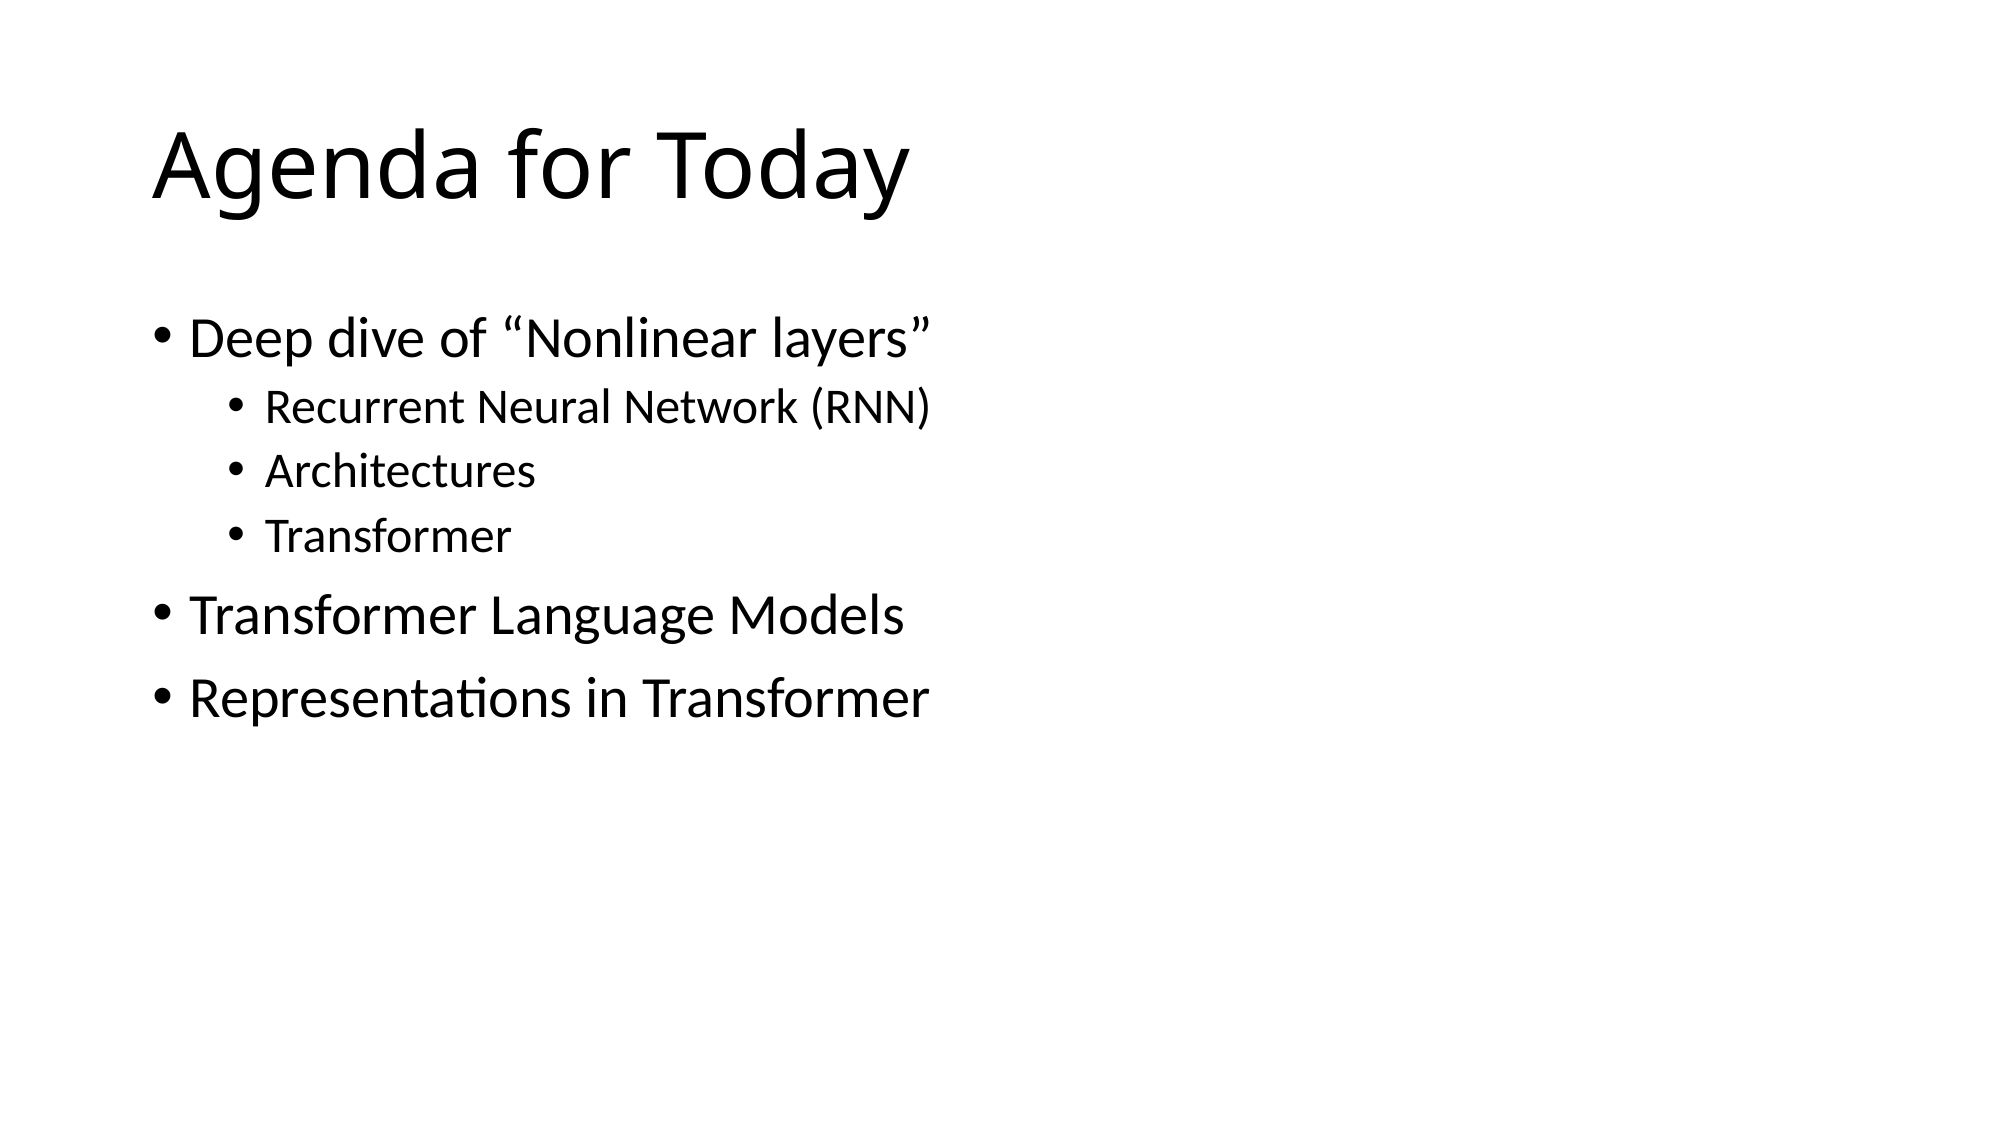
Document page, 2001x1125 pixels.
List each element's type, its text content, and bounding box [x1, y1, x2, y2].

list Deep dive of “Nonlinear layers” Recurrent Neural Network (RNN) Architectures Transformer Transformer Language Models Representations in Transformer [137, 299, 1863, 1014]
title Agenda for Today [137, 59, 1863, 278]
